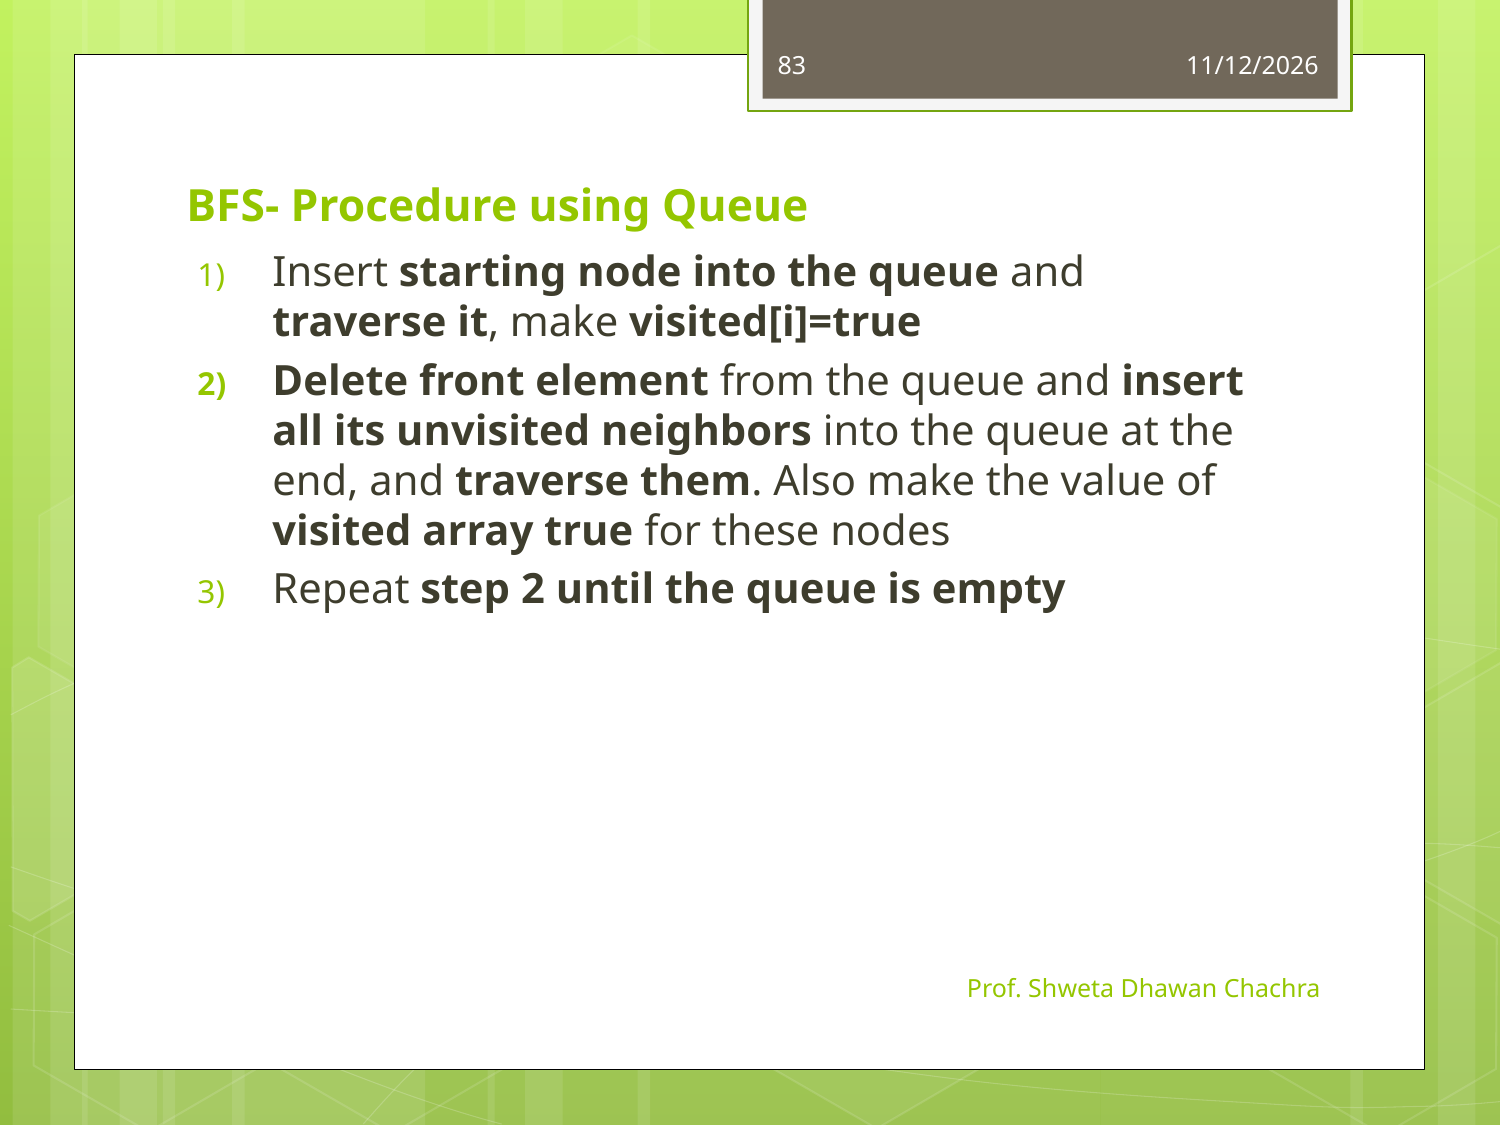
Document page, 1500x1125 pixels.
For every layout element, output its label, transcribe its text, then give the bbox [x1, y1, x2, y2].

list Insert starting node into the queue and traverse it, make visited[i]=true Delete front element from the queue and insert all its unvisited neighbors into the queue at the end, and traverse them. Also make the value of visited array true for these nodes Repeat step 2 until the queue is empty [171, 237, 1283, 957]
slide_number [983, 36, 1334, 97]
title BFS- Procedure using Queue [171, 168, 1324, 238]
footer Prof. Shweta Dhawan Chachra [761, 960, 1336, 1020]
slide_number 83 [762, 36, 982, 97]
